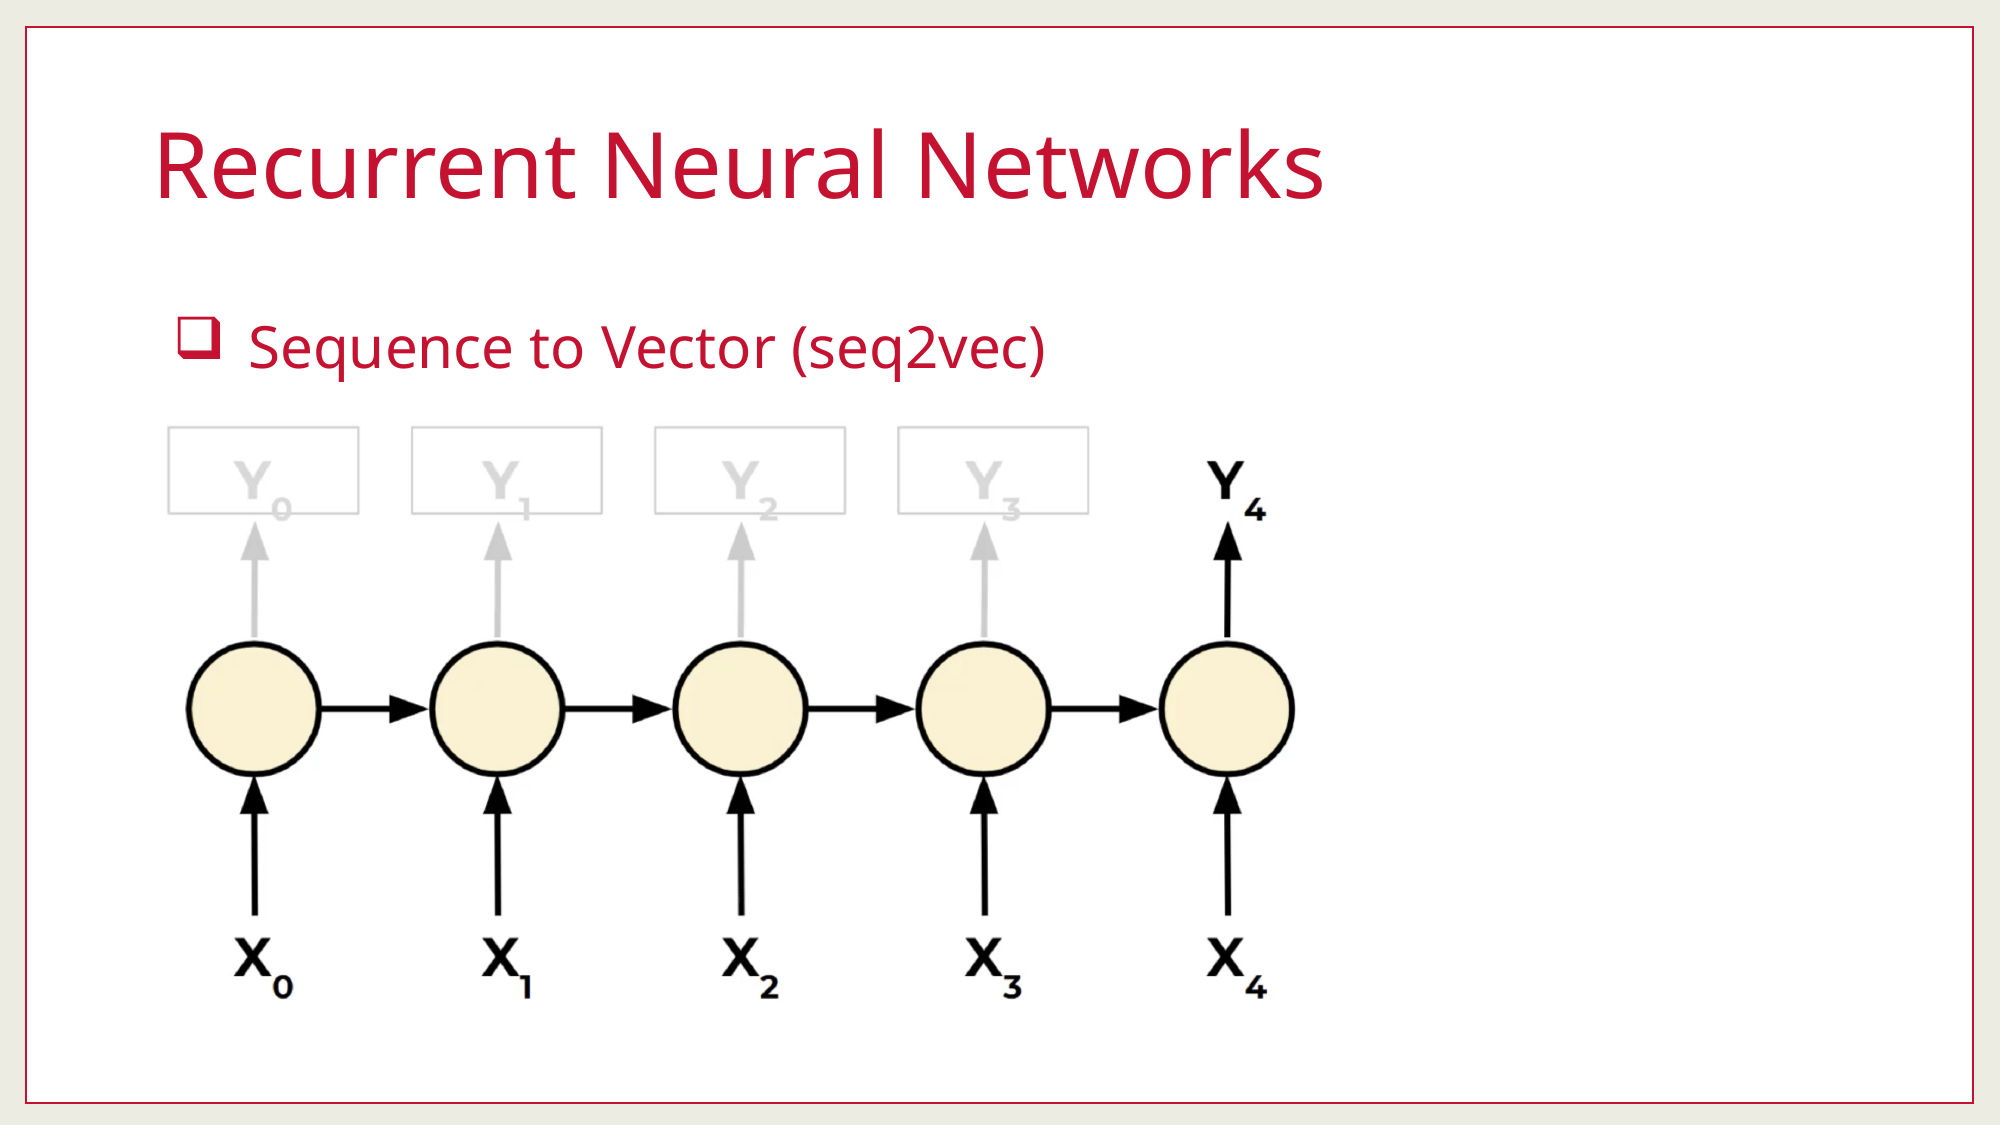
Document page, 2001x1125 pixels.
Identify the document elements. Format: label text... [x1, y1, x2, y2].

picture [137, 392, 1366, 1022]
title Recurrent Neural Networks [137, 59, 1863, 278]
list Sequence to Vector (seq2vec) [158, 310, 1976, 1125]
